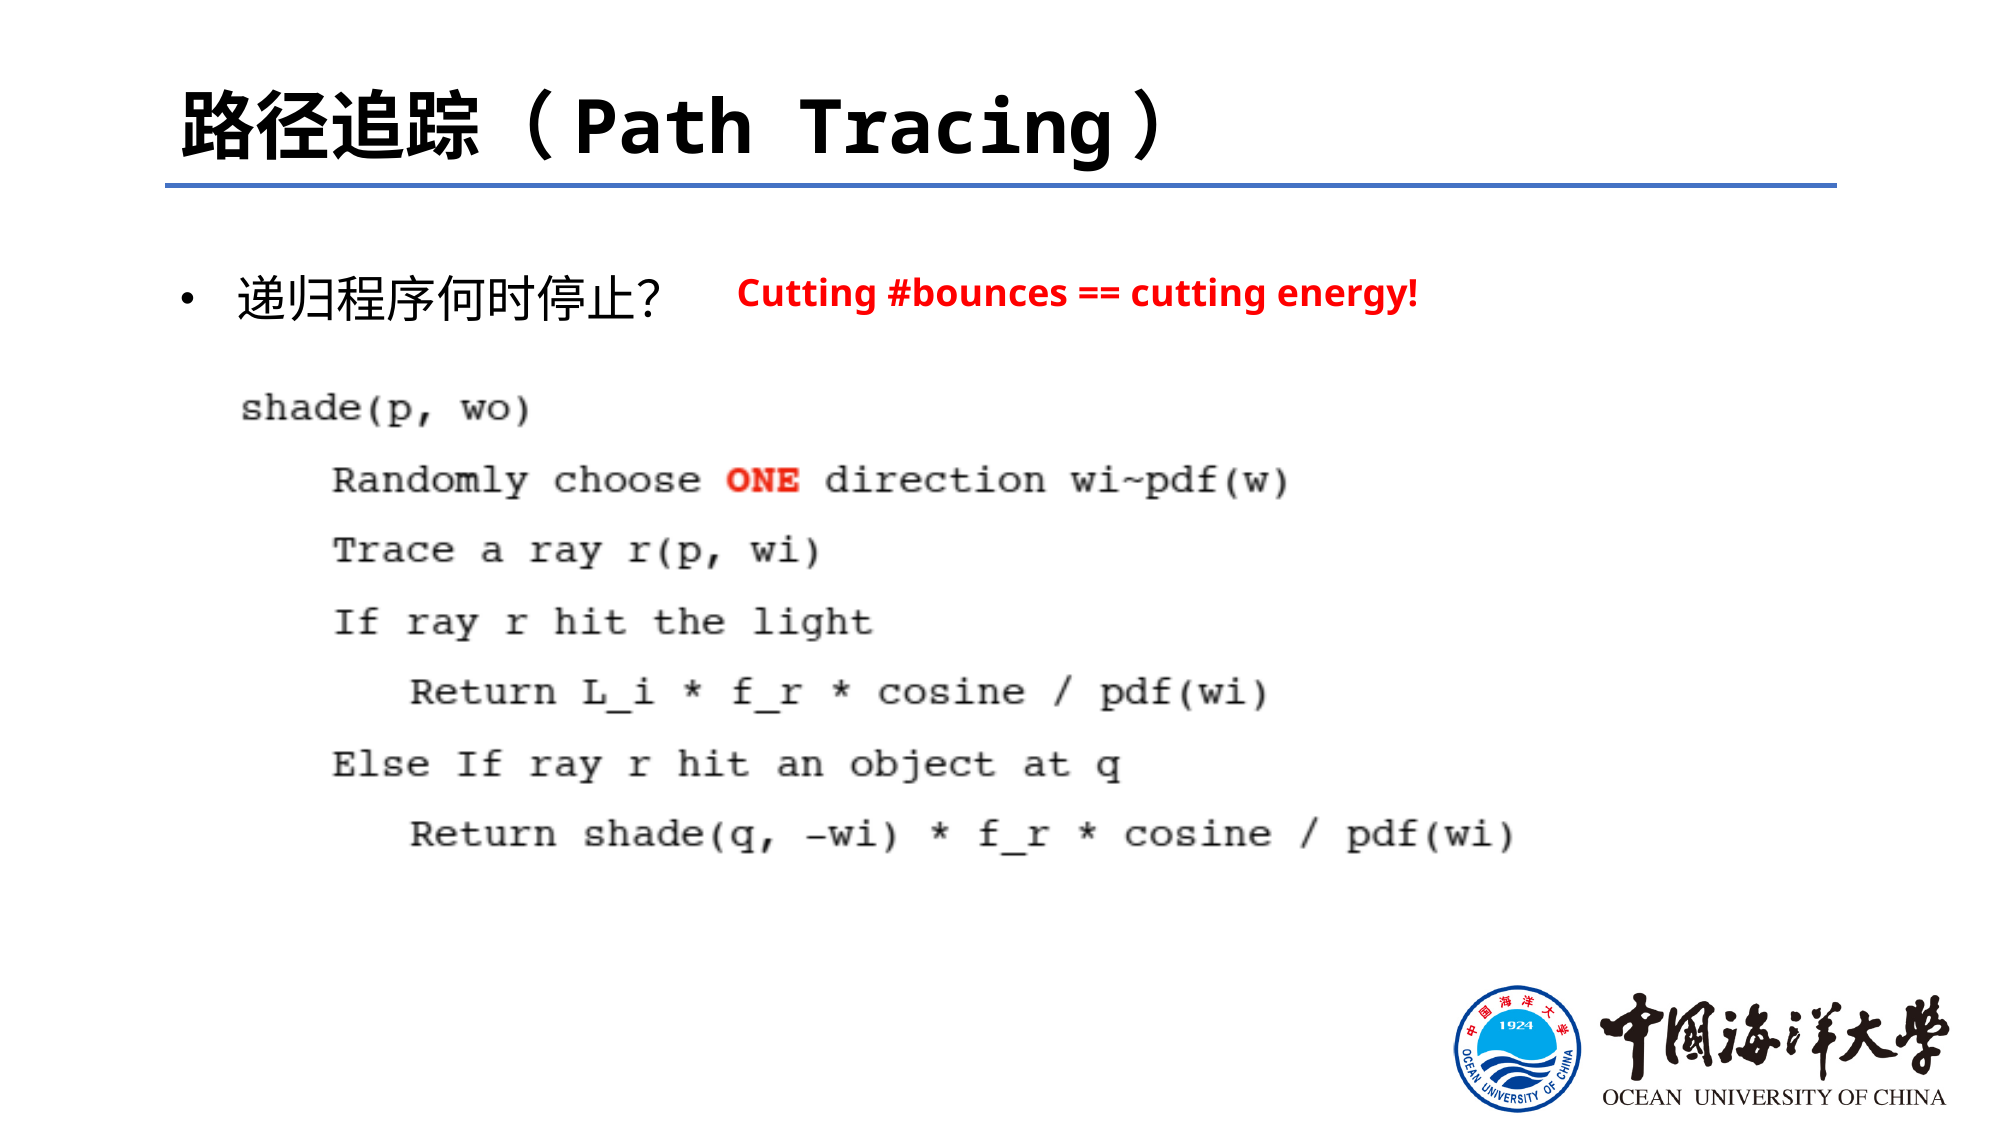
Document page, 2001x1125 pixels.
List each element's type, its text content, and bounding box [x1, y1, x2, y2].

text_box Cutting #bounces == cutting energy! [721, 261, 1722, 367]
text_box 路径追踪（Path Tracing） [165, 71, 1835, 176]
text_box 递归程序何时停止？ [165, 230, 1837, 336]
picture [1414, 977, 2000, 1125]
text_box [576, 275, 607, 337]
picture [227, 365, 1527, 885]
